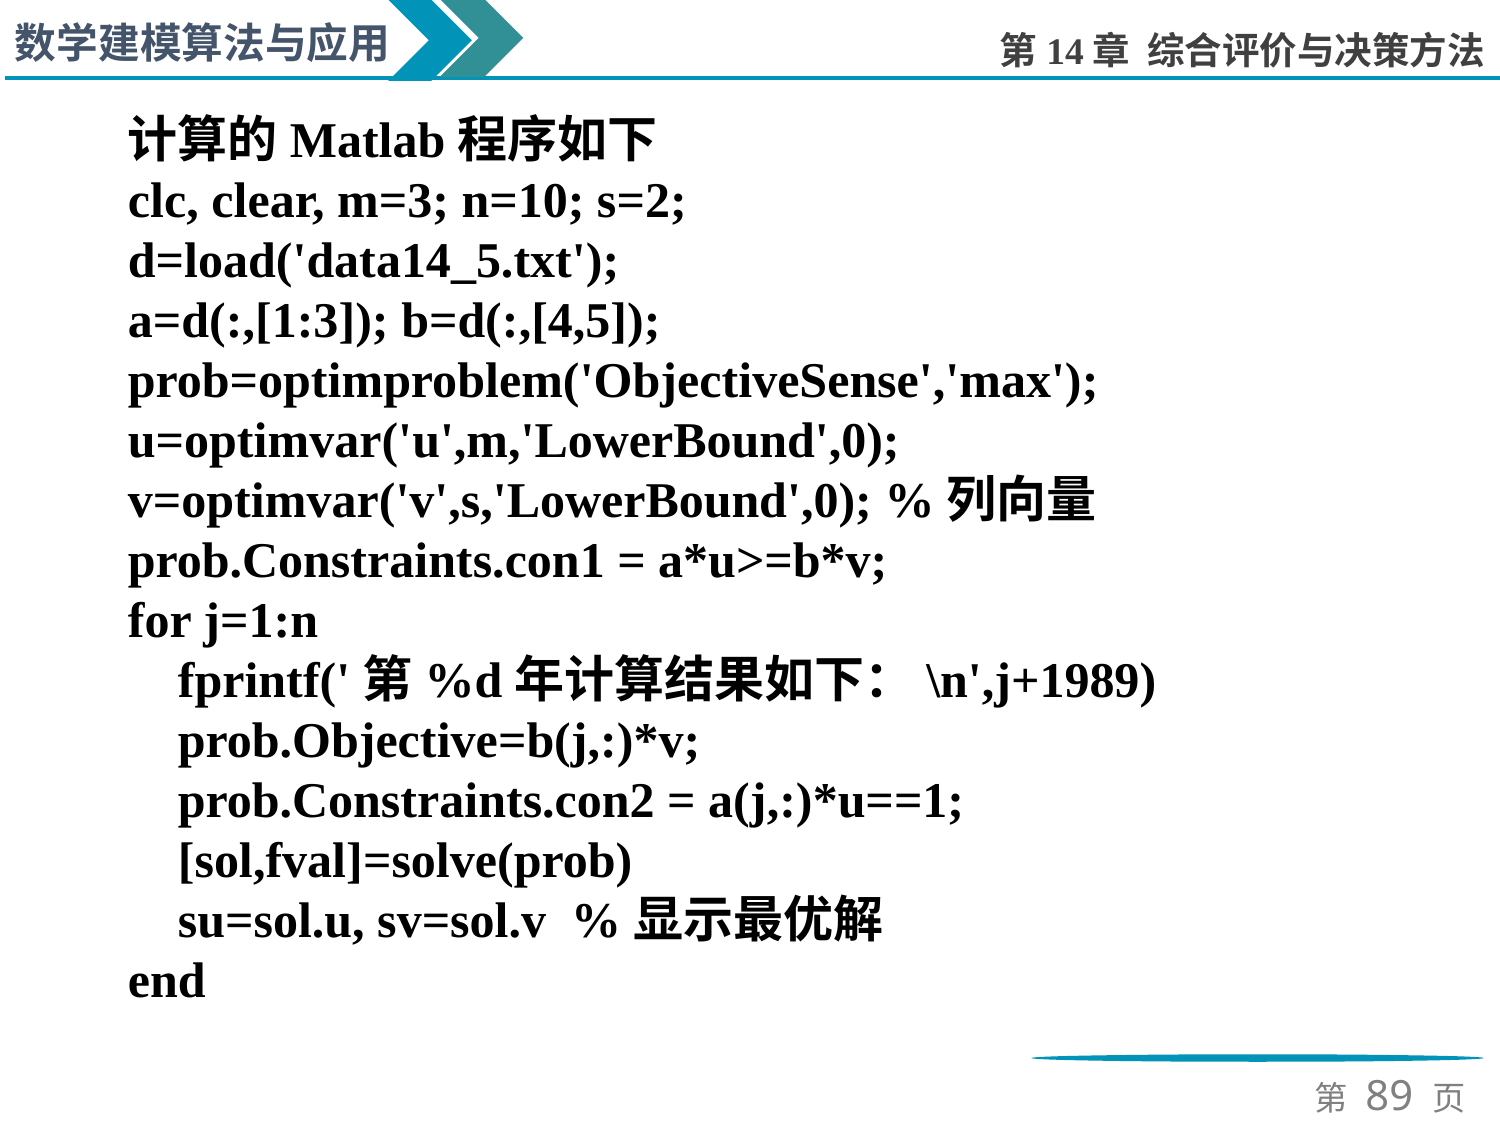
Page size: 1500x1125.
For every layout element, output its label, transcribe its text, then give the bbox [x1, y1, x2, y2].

text_box 计算的Matlab程序如下 clc, clear, m=3; n=10; s=2; d=load('data14_5.txt'); a=d(:,[1:3]); b=d(:,[4,5]); prob=optimproblem('ObjectiveSense','max'); u=optimvar('u',m,'LowerBound',0); v=optimvar('v',s,'LowerBound',0); %列向量 prob.Constraints.con1 = a*u>=b*v; for j=1:n fprintf('第%d年计算结果如下：\n',j+1989) prob.Objective=b(j,:)*v; prob.Constraints.con2 = a(j,:)*u==1; [sol,fval]=solve(prob) su=sol.u, sv=sol.v %显示最优解 end [69, 100, 1396, 1016]
